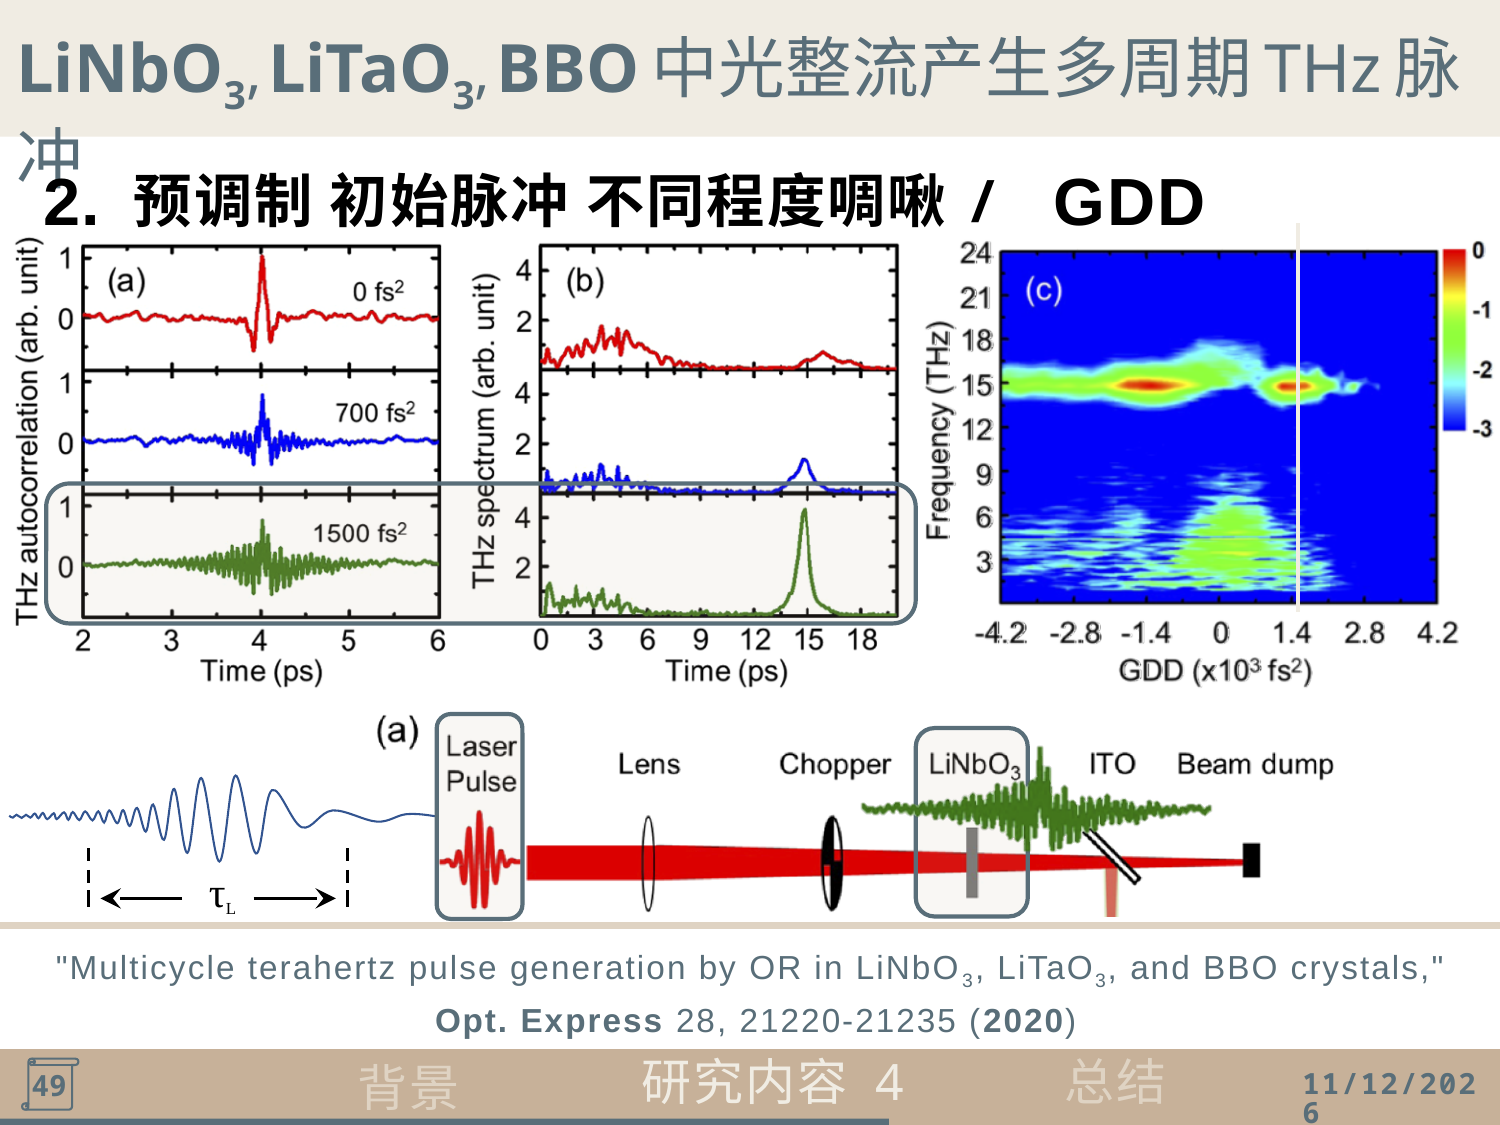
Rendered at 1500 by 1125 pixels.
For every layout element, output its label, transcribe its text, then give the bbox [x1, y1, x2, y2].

text_box 研究内容 4 [625, 1042, 920, 1118]
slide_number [1287, 1054, 1500, 1115]
slide_number 49 [9, 1068, 89, 1107]
text_box 背景 [312, 1036, 505, 1124]
text_box τL [179, 881, 266, 925]
picture [0, 223, 1500, 696]
text_box [8, 774, 356, 863]
text_box "Multicycle terahertz pulse generation by OR in LiNbO3, LiTaO3, and BBO crystals," Opt. Express 28, 21220-21235 (2020) [0, 939, 1500, 1037]
picture [356, 711, 1337, 917]
text_box 总结 [1036, 1042, 1195, 1118]
text_box GDD [29, 135, 1363, 223]
text_box [0, 1118, 890, 1125]
text_box LiNbO3, LiTaO3, BBO 中光整流产生多周期 THz 脉冲 [1, 18, 1500, 205]
